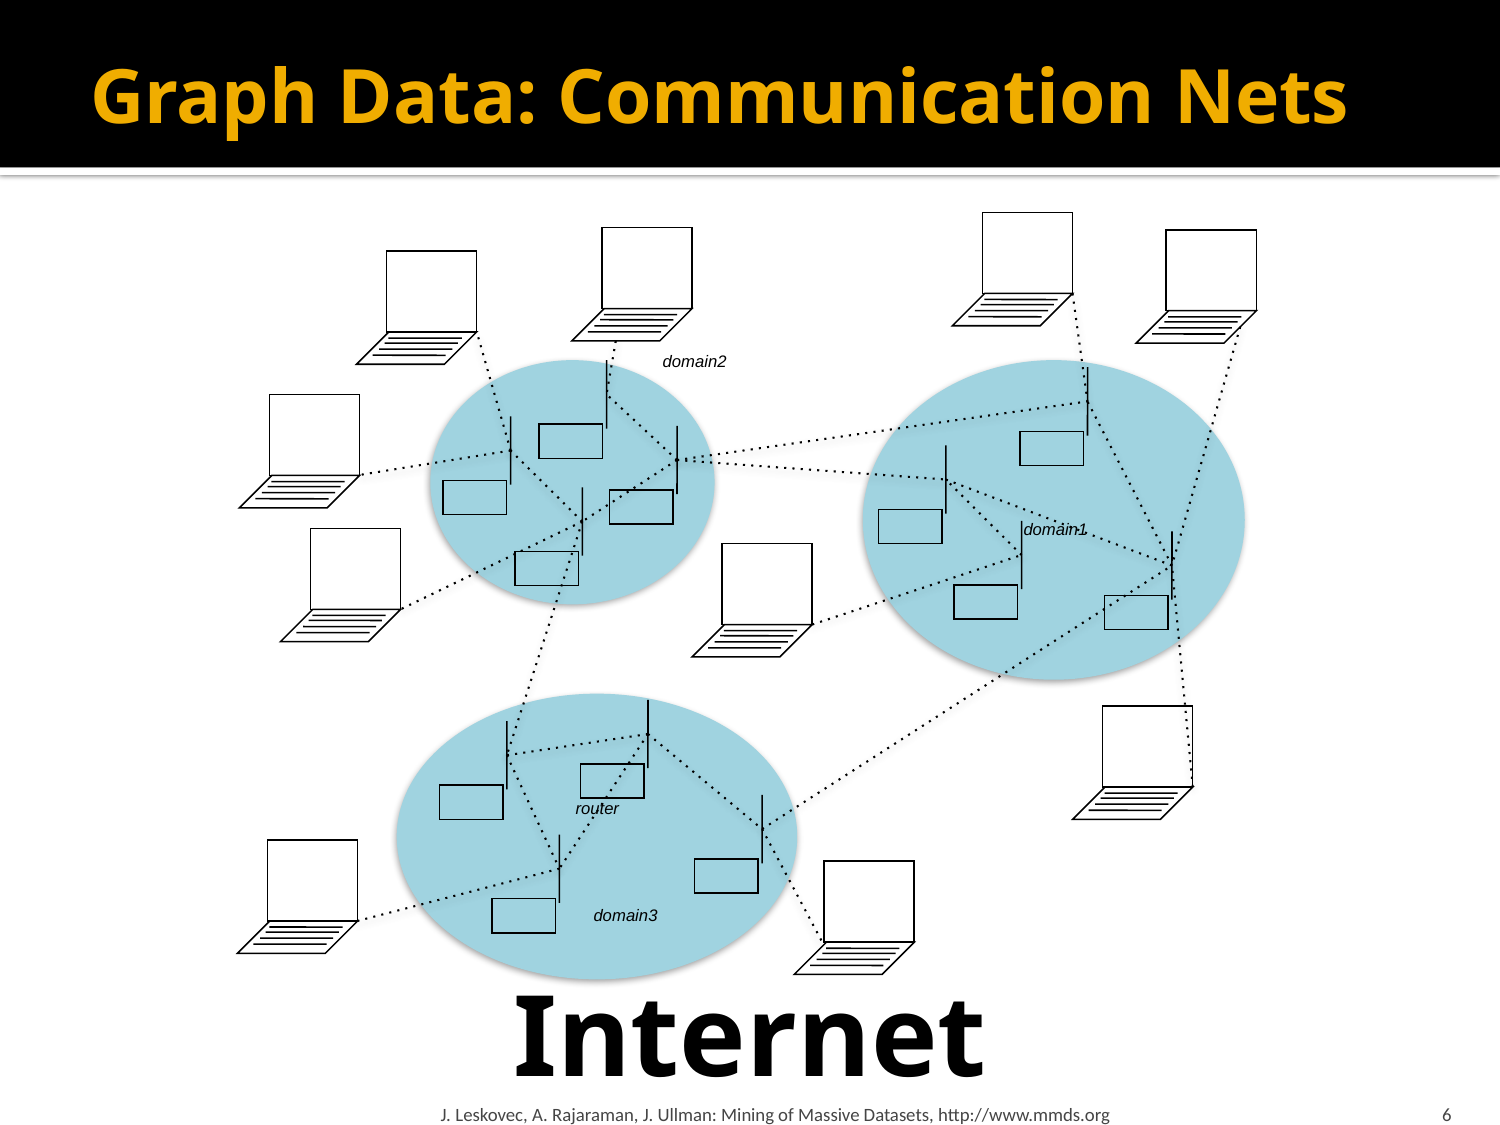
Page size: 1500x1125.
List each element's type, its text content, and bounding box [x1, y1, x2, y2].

text_box Internet [231, 956, 1269, 1107]
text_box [237, 212, 1257, 980]
slide_number 6 [1345, 1080, 1467, 1125]
footer J. Leskovec, A. Rajaraman, J. Ullman: Mining of Massive Datasets, http://www.mmds.org [433, 1080, 1337, 1125]
title Graph Data: Communication Nets [75, 12, 1500, 175]
